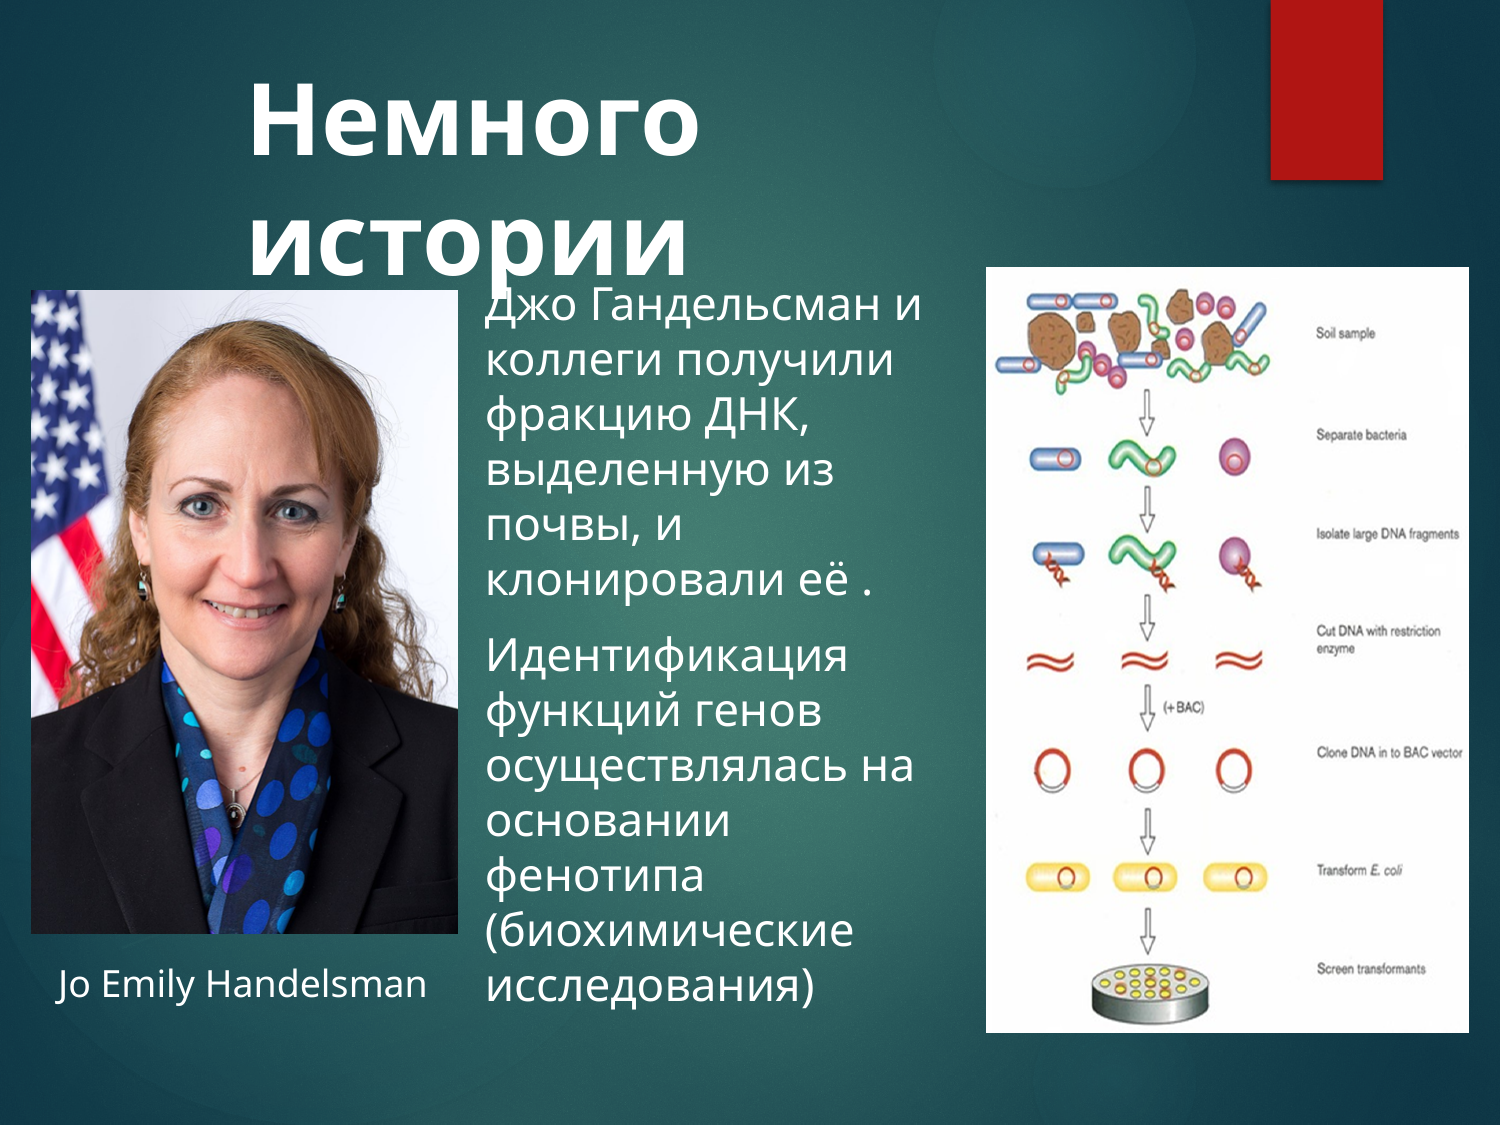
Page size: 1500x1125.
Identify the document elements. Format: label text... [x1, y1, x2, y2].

text_box Jo Emily Handelsman [43, 952, 464, 1012]
picture [31, 290, 458, 934]
picture [985, 266, 1469, 1033]
text_box Немного истории [230, 48, 1187, 303]
list Джо Гандельсман и коллеги получили фракцию ДНК, выделенную из почвы, и клонировали её . Идентификация функций генов осуществлялась на основании фенотипа (биохимические исследования) [469, 303, 963, 1077]
